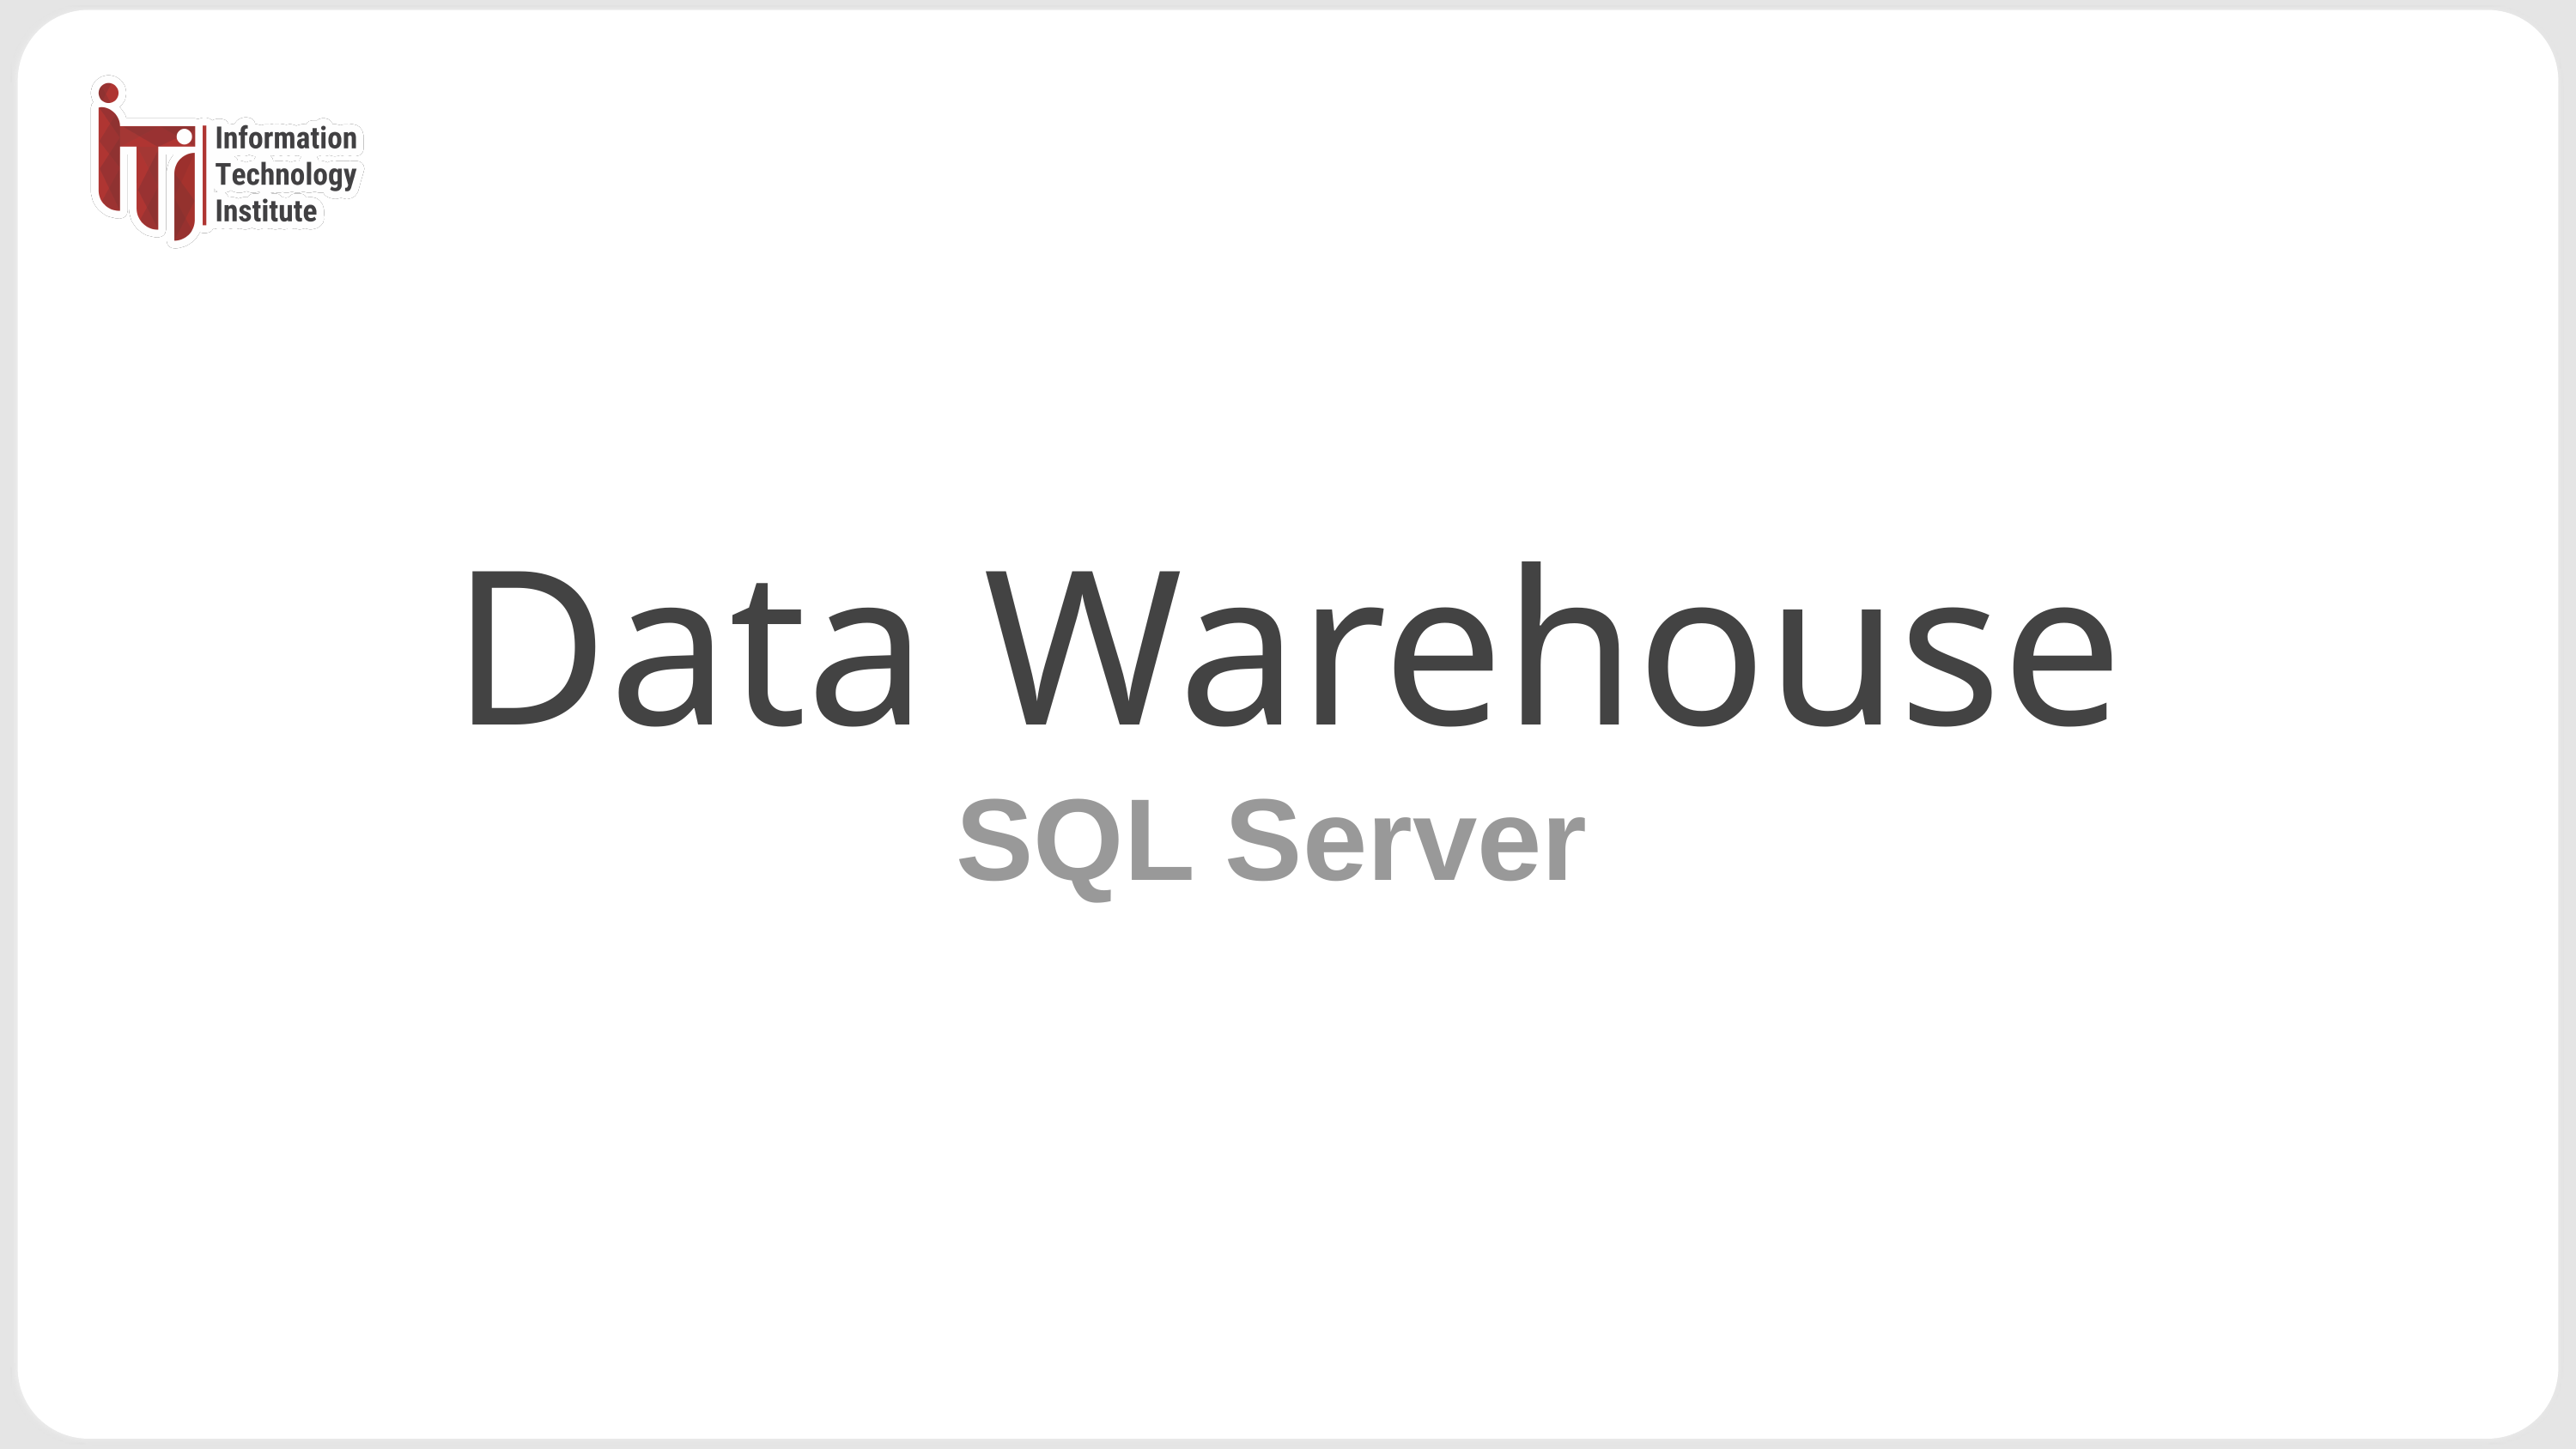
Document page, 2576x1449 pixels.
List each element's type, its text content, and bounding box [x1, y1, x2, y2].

picture [85, 75, 370, 249]
subtitle SQL Server [88, 733, 2488, 957]
text_box [17, 9, 2559, 1439]
title Data Warehouse [88, 220, 2488, 733]
